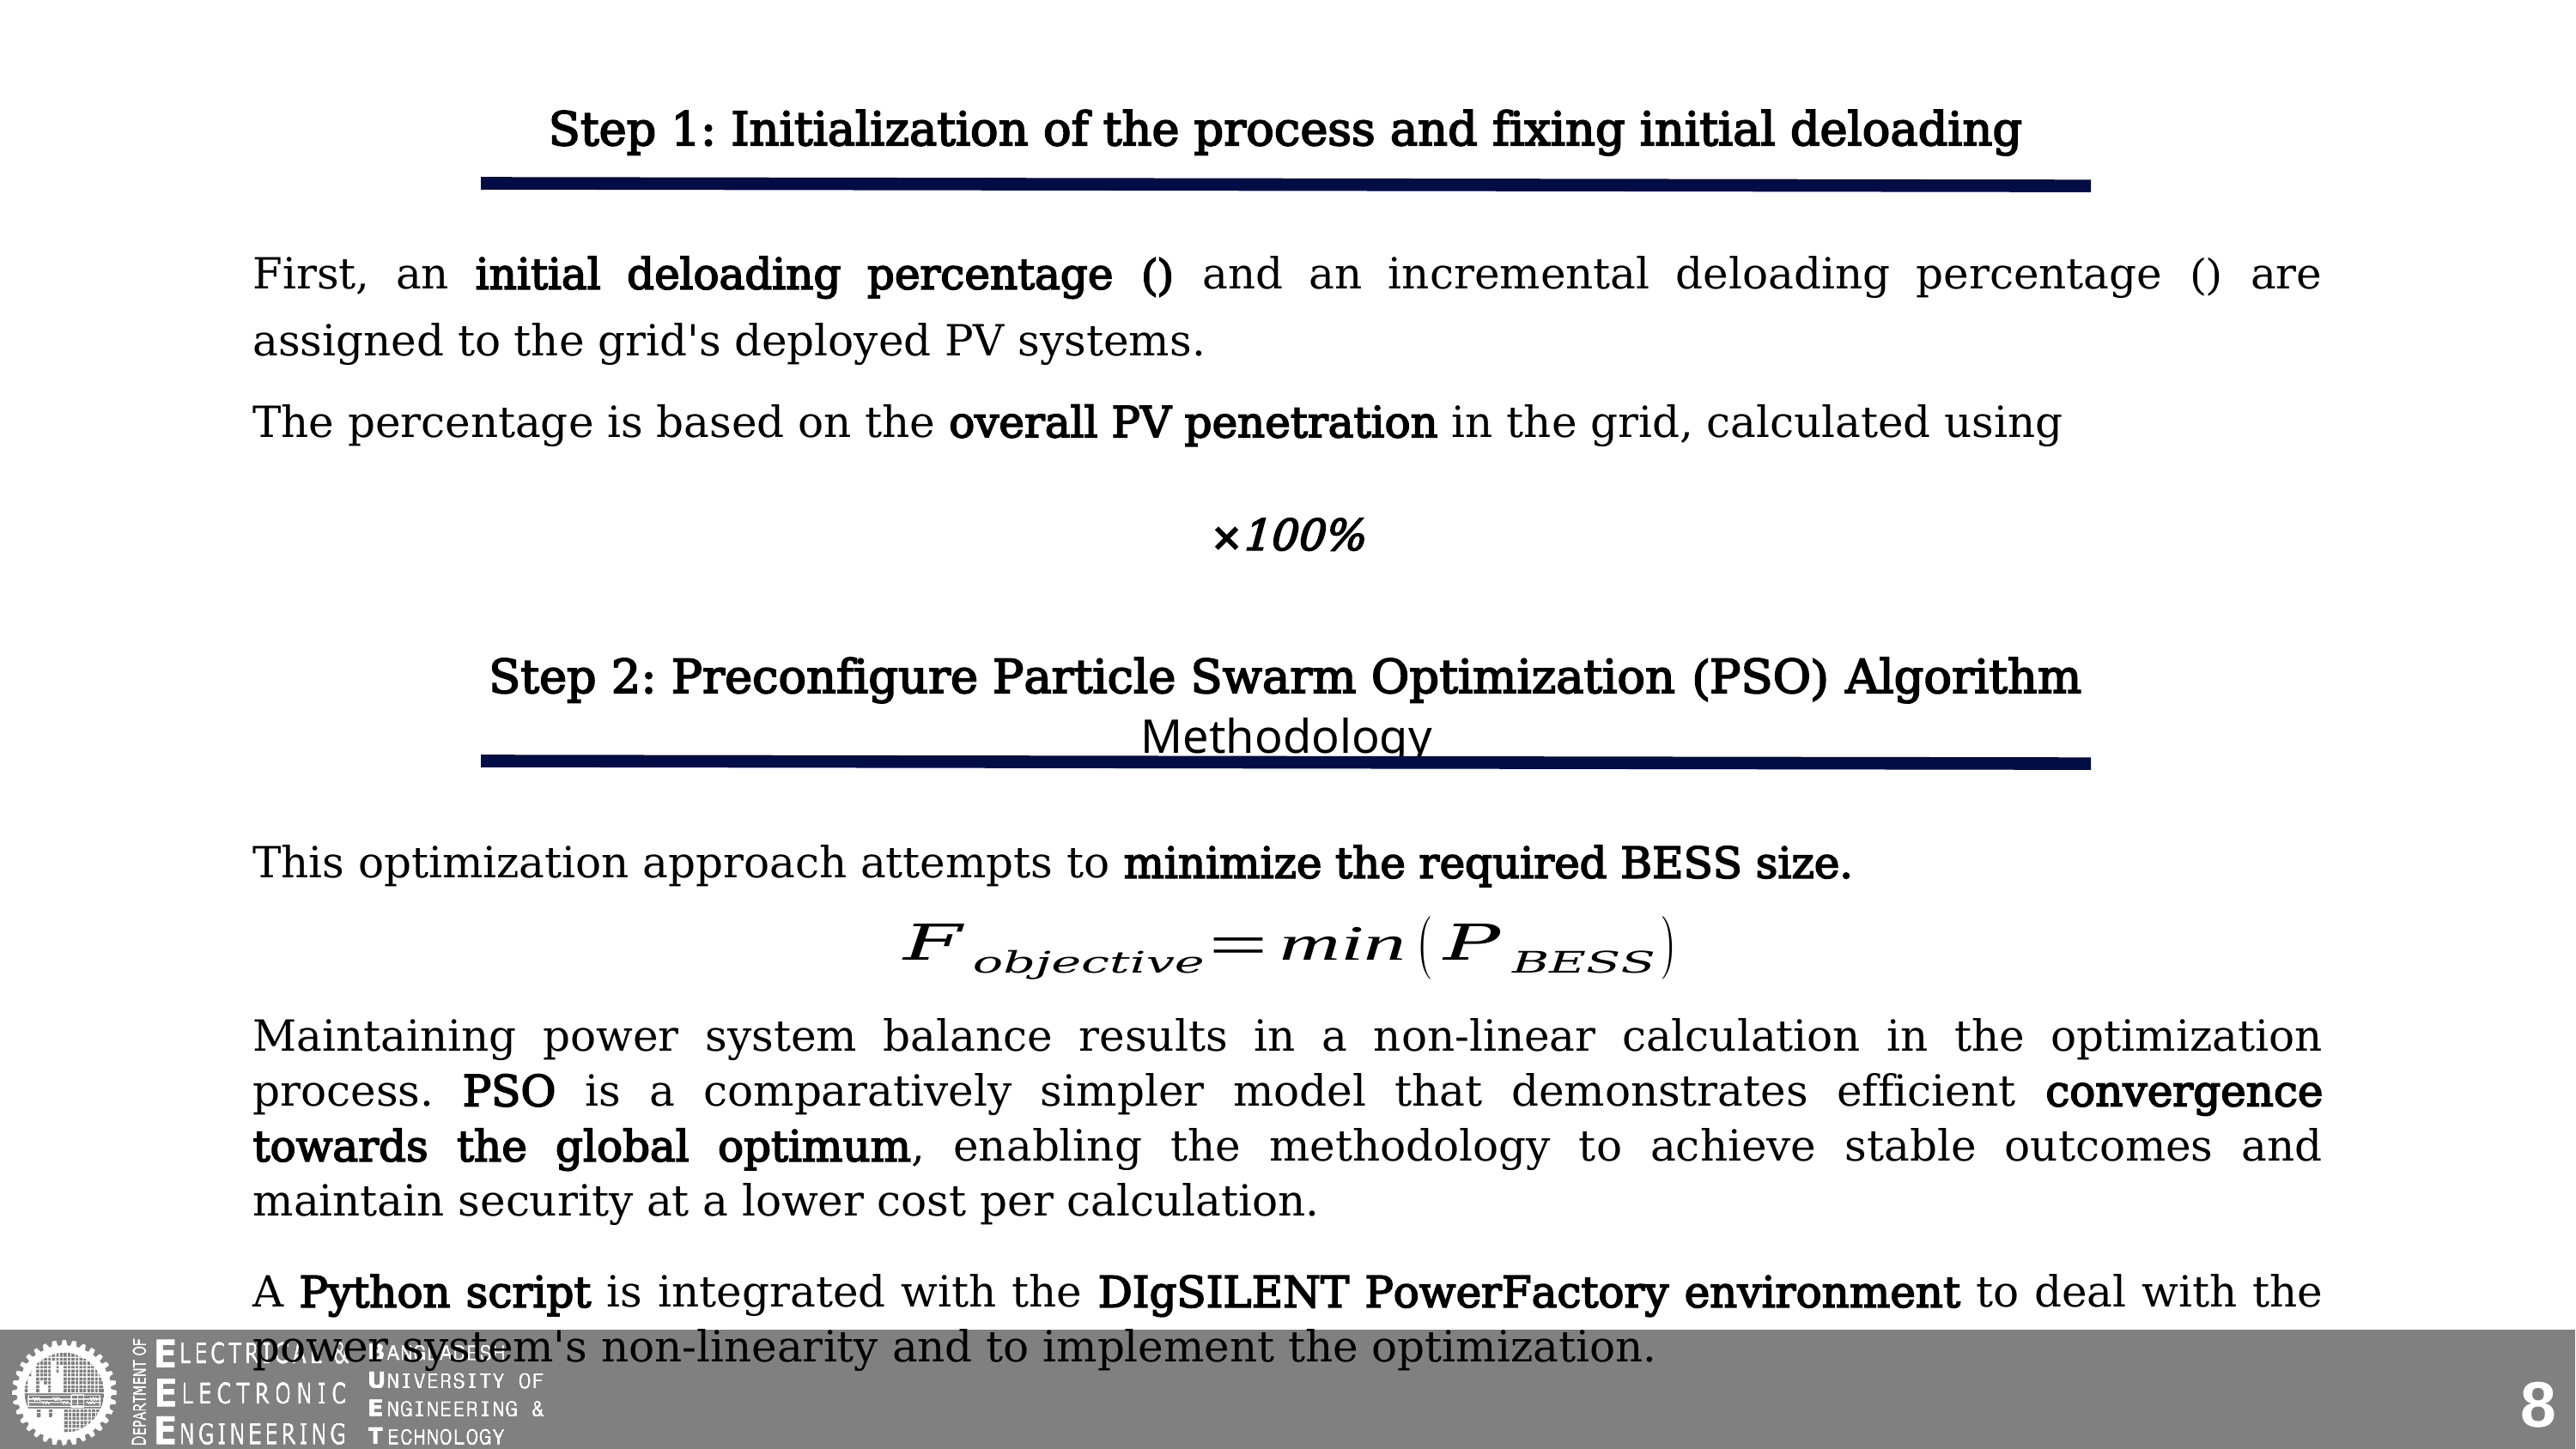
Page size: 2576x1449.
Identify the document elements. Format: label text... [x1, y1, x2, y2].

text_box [438, 51, 2136, 191]
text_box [438, 628, 2136, 769]
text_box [2414, 1343, 2557, 1440]
text_box [0, 1330, 2576, 1449]
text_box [480, 761, 2092, 764]
text_box This optimization approach attempts to minimize the required BESS size. [240, 813, 2257, 894]
text_box Maintaining power system balance results in a non-linear calculation in the optimization process. PSO is a comparatively simpler model that demonstrates efficient convergence towards the global optimum, enabling the methodology to achieve stable outcomes and maintain security at a lower cost per calculation. A Python script is integrated with the DIgSILENT PowerFactory environment to deal with the power system's non-linearity and to implement the optimization. [240, 997, 2336, 1378]
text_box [480, 183, 2092, 186]
text_box [10, 1338, 562, 1446]
